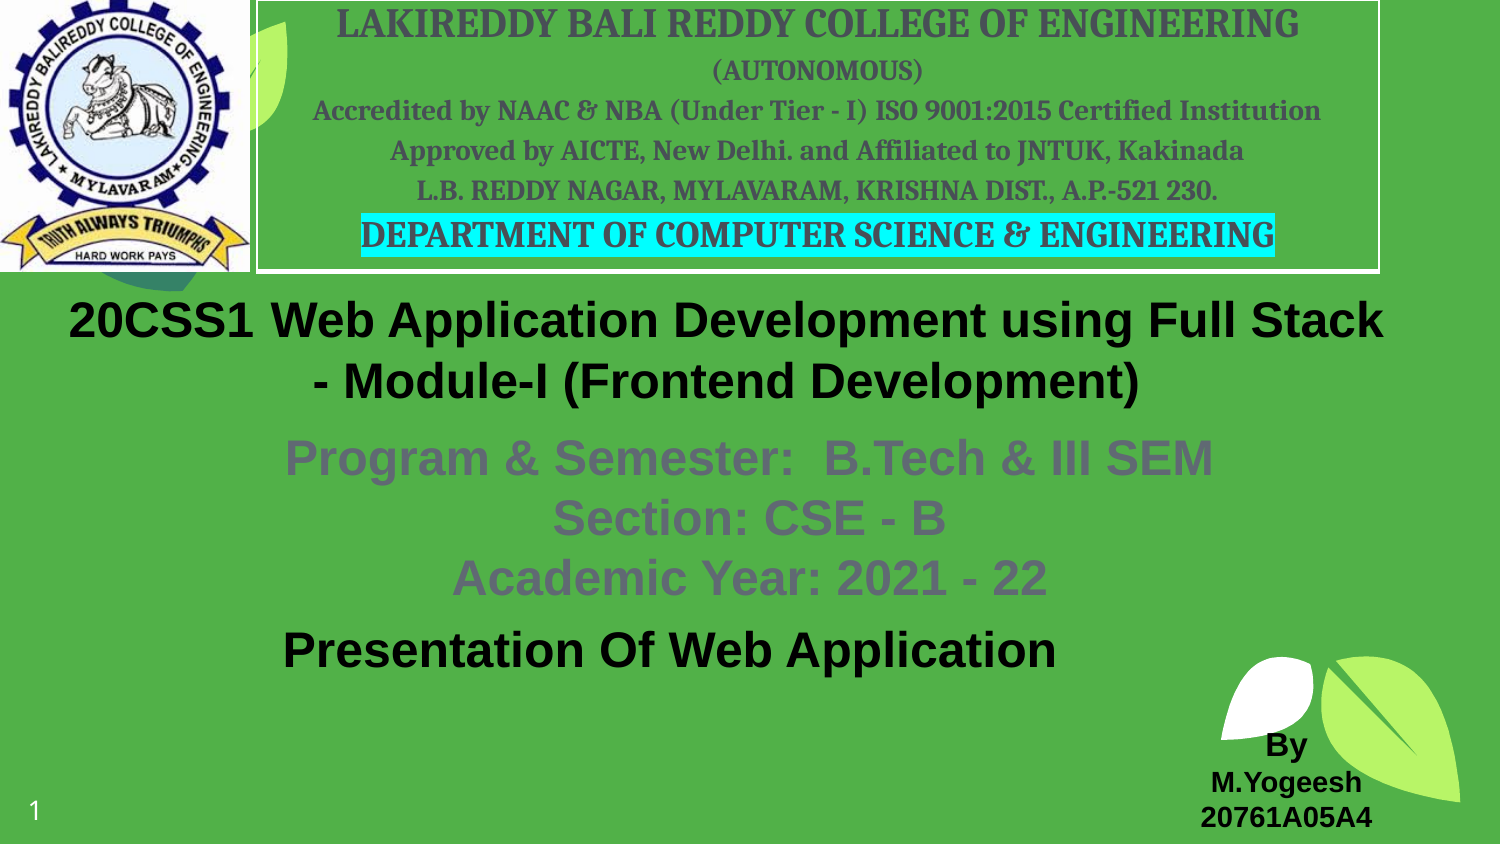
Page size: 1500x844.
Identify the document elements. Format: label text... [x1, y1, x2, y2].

text_box 20CSS1 Web Application Development using Full Stack - Module-I (Frontend Development) [52, 271, 1401, 417]
text_box Program & Semester: B.Tech & III SEM Section: CSE - B Academic Year: 2021 - 22 [124, 418, 1376, 613]
text_box Presentation Of Web Application [117, 610, 1238, 685]
table_header LAKIREDDY BALI REDDY COLLEGE OF ENGINEERING (AUTONOMOUS) Accredited by NAAC & NBA (Under Tier - I) ISO 9001:2015 Certified Institution Approved by AICTE, New Delhi. and Affiliated to JNTUK, Kakinada L.B. REDDY NAGAR, MYLAVARAM, KRISHNA DIST., A.P.-521 230. DEPARTMENT OF COMPUTER SCIENCE & ENGINEERING [258, 1, 1378, 269]
text_box By M.Yogeesh 20761A05A4 [911, 716, 1500, 841]
slide_number 1 [12, 779, 103, 844]
picture [0, 0, 251, 272]
